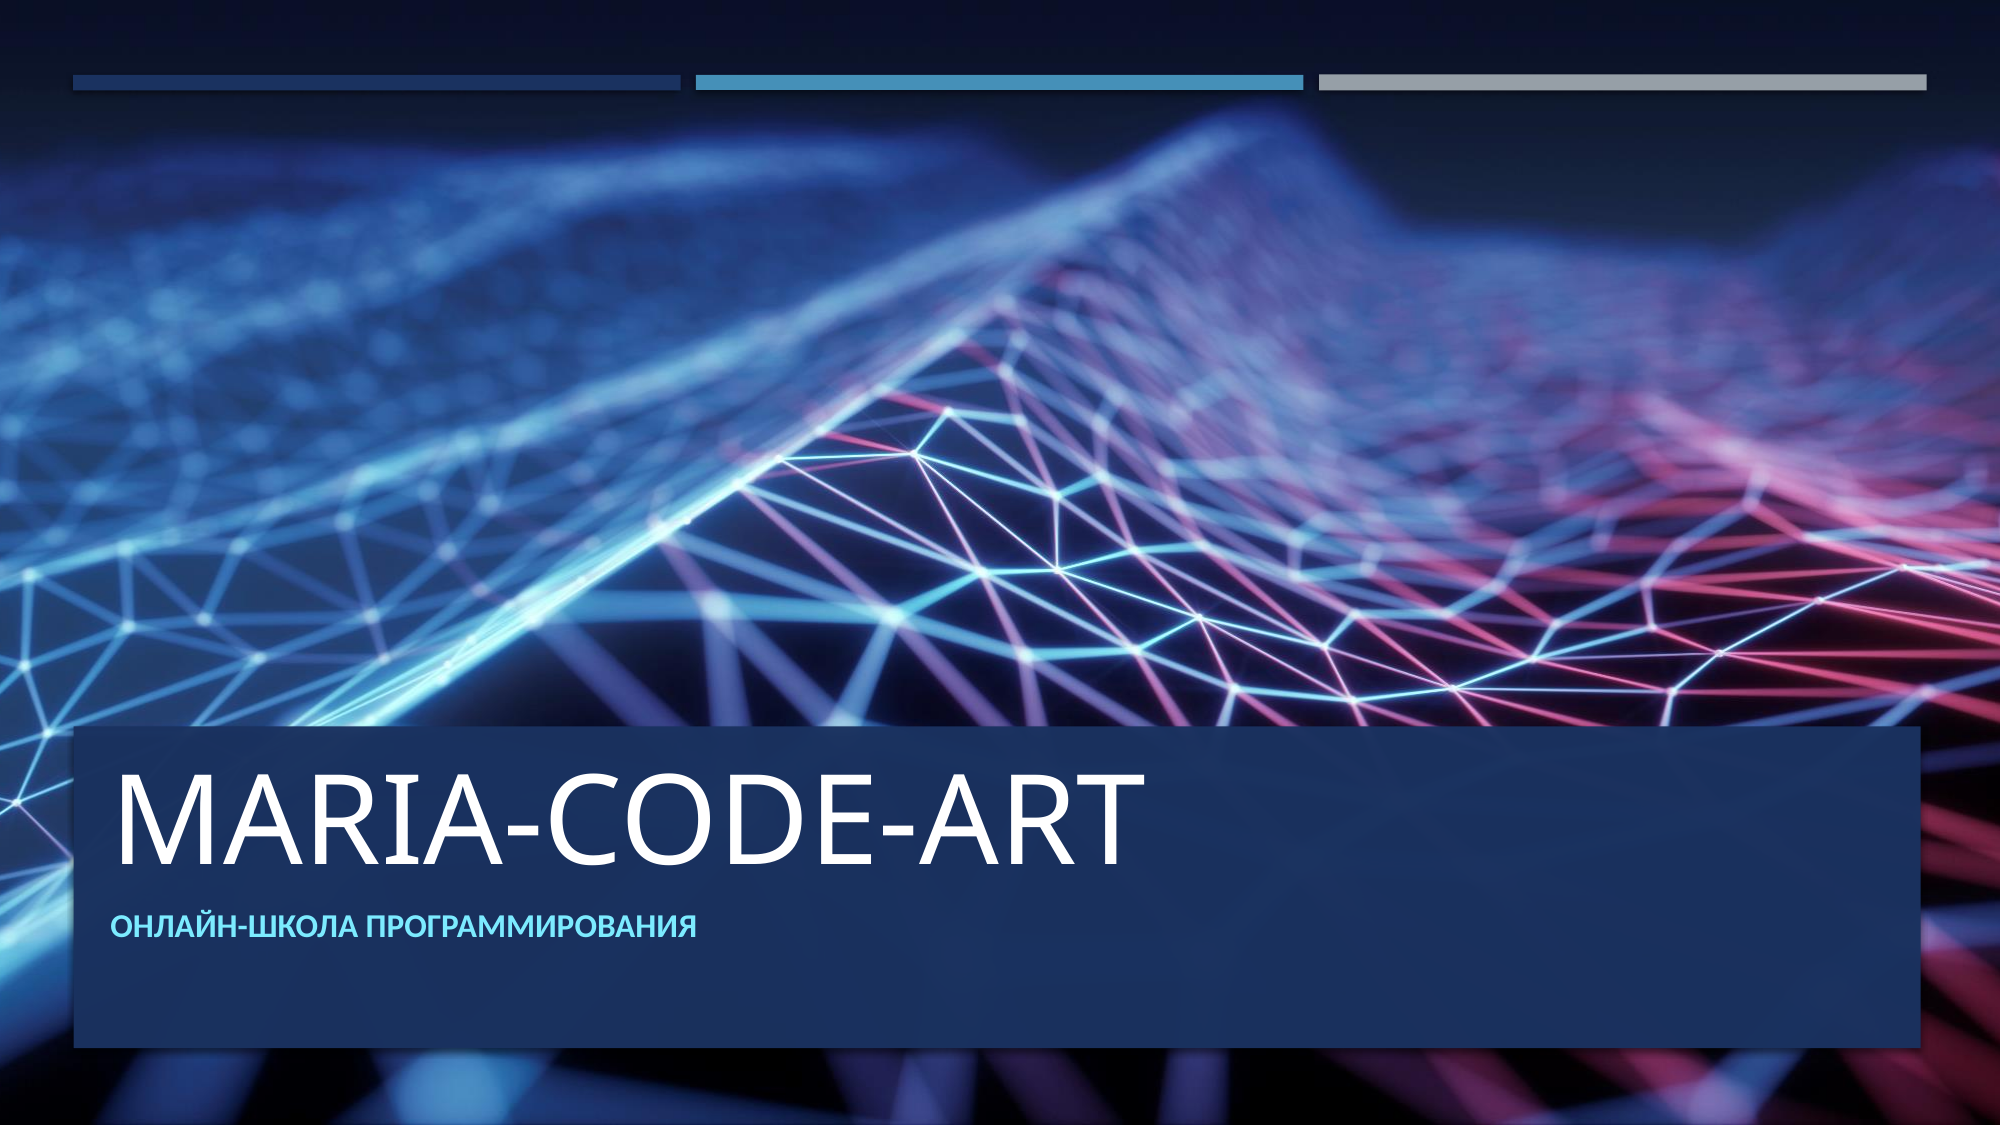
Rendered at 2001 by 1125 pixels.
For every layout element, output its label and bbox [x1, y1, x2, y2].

picture [0, 0, 2000, 1125]
text_box [72, 73, 1928, 92]
